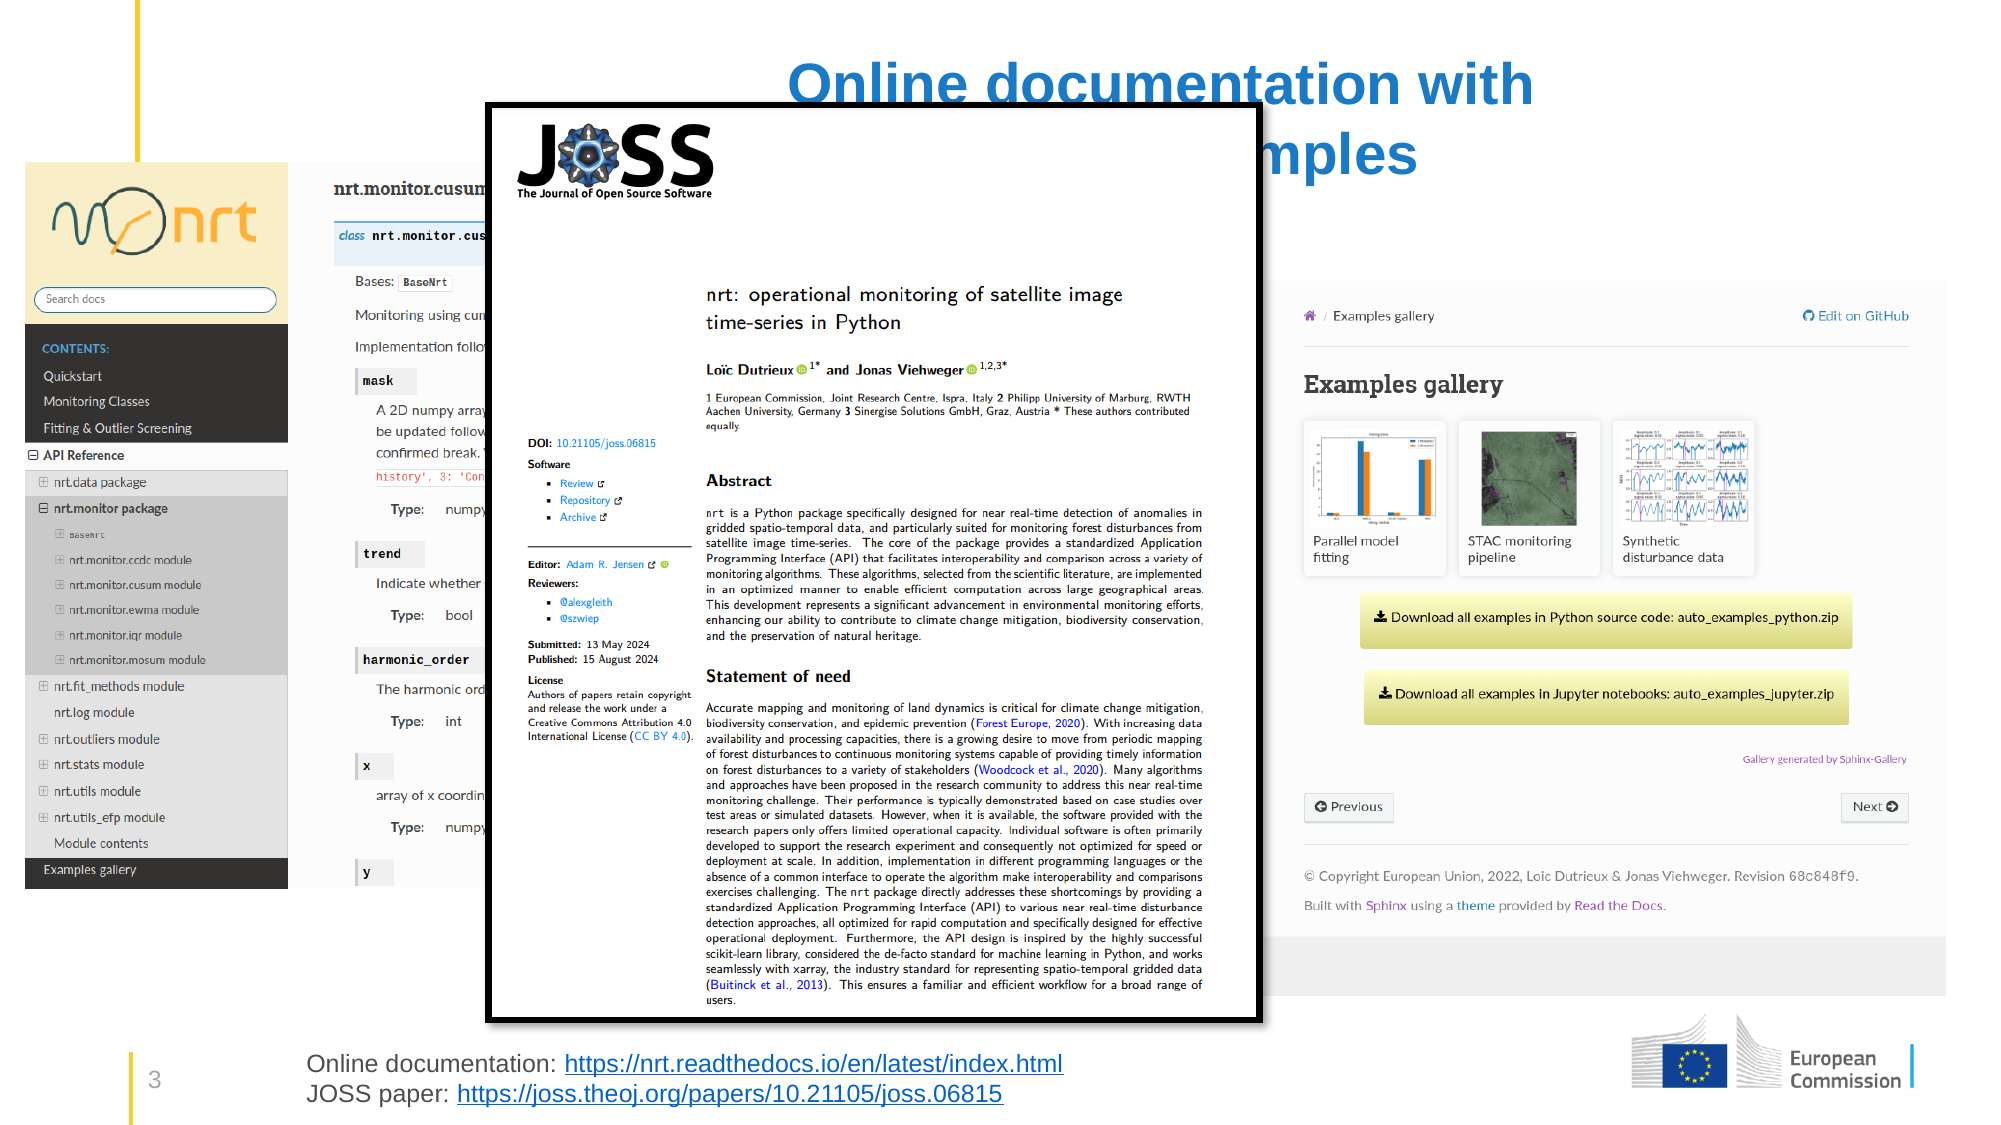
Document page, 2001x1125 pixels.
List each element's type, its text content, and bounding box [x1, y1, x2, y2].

text_box Online documentation: https://nrt.readthedocs.io/en/latest/index.html JOSS paper: https://joss.theoj.org/papers/10.21105/joss.06815 [291, 1040, 1322, 1115]
text_box Online documentation with tutorials and examples [772, 38, 1670, 194]
picture [1631, 1013, 1915, 1091]
picture [25, 107, 1946, 1018]
